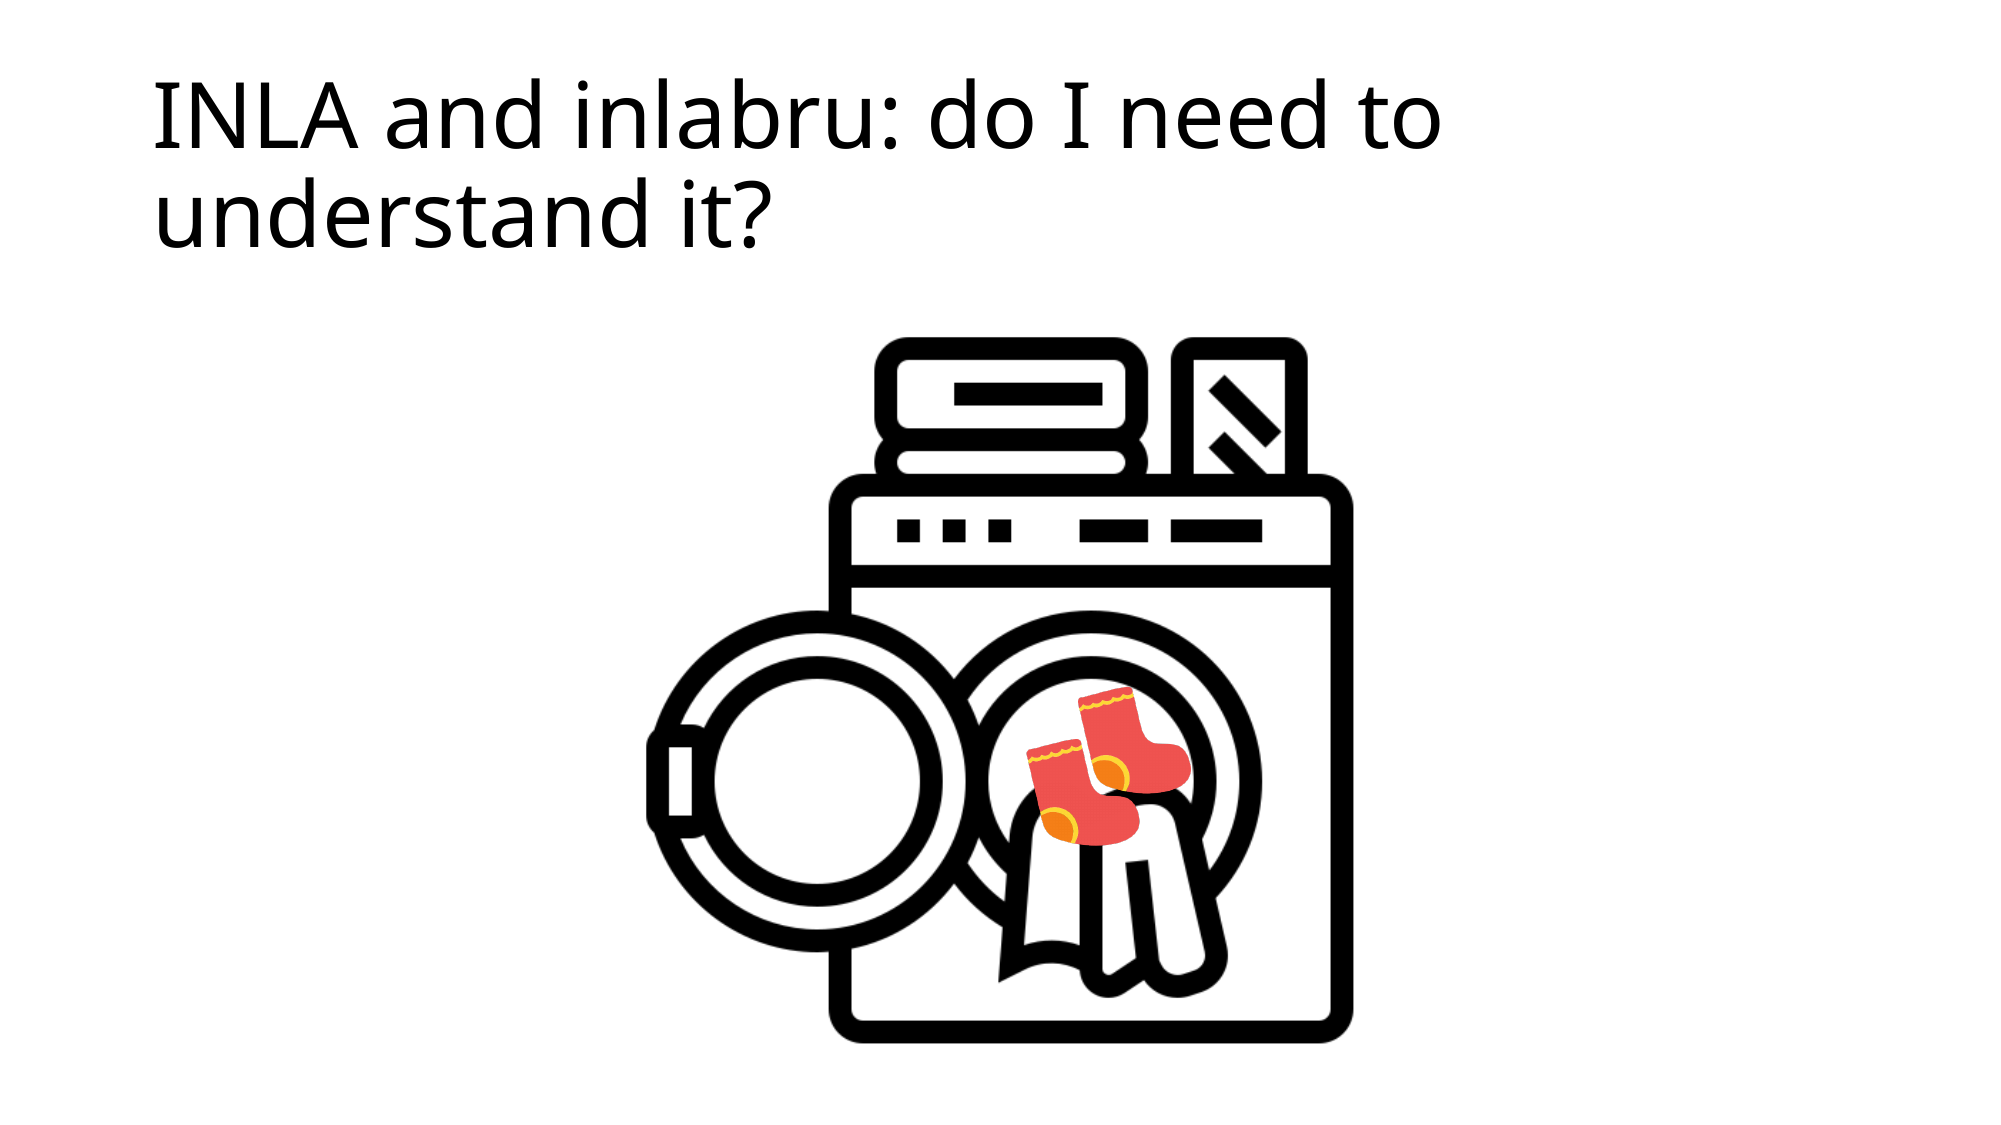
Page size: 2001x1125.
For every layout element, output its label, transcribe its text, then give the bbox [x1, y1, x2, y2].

picture [635, 325, 1365, 1056]
title INLA and inlabru: do I need to understand it? [137, 59, 1863, 278]
